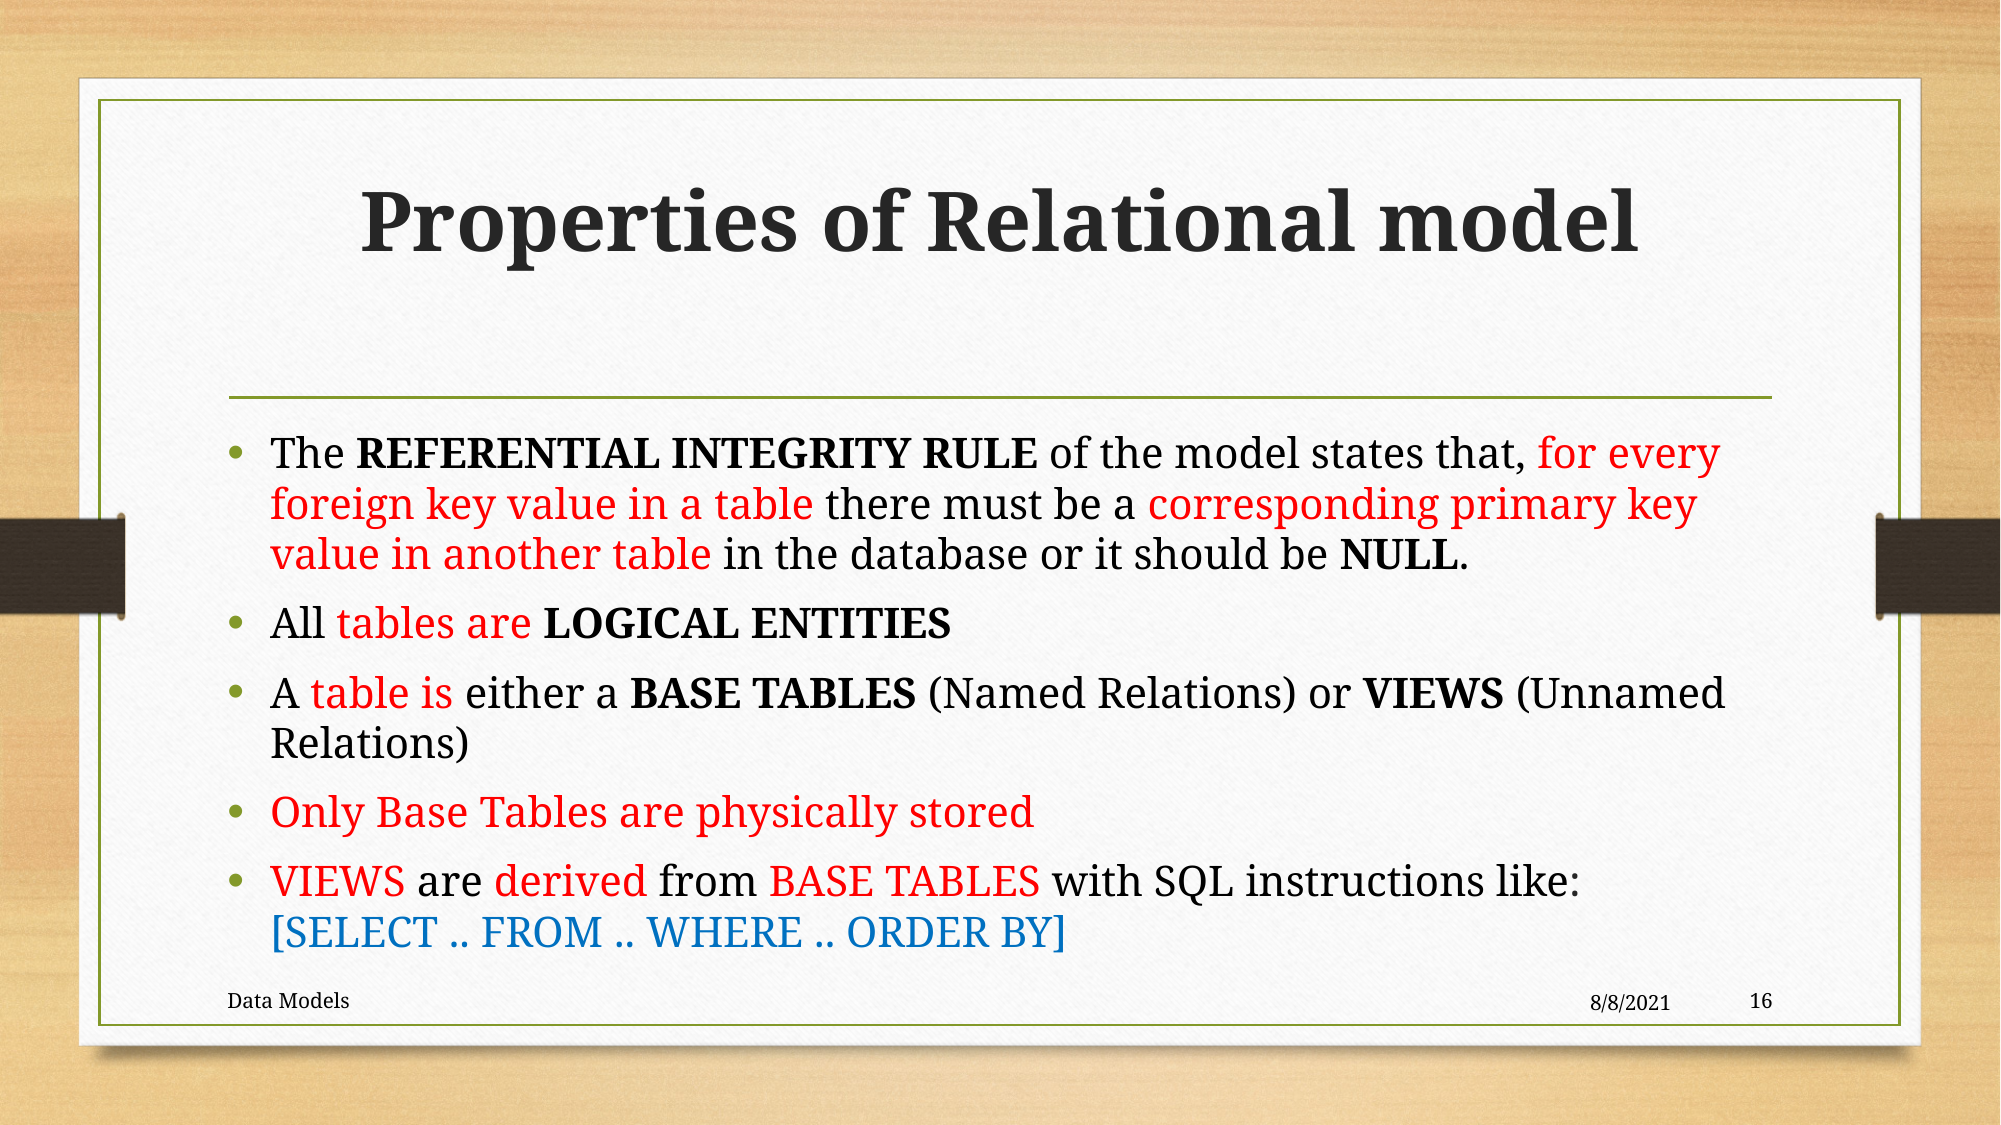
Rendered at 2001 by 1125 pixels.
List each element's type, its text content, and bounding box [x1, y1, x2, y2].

picture [0, 0, 2001, 1125]
list The REFERENTIAL INTEGRITY RULE of the model states that, for every foreign key value in a table there must be a corresponding primary key value in another table in the database or it should be NULL. All tables are LOGICAL ENTITIES A table is either a BASE TABLES (Named Relations) or VIEWS (Unnamed Relations) Only Base Tables are physically stored VIEWS are derived from BASE TABLES with SQL instructions like: [SELECT .. FROM .. WHERE .. ORDER BY] [212, 419, 1788, 964]
footer Data Models [212, 979, 1411, 1025]
slide_number 16 [1698, 979, 1788, 1025]
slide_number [1423, 979, 1686, 1025]
title Properties of Relational model [212, 161, 1788, 375]
